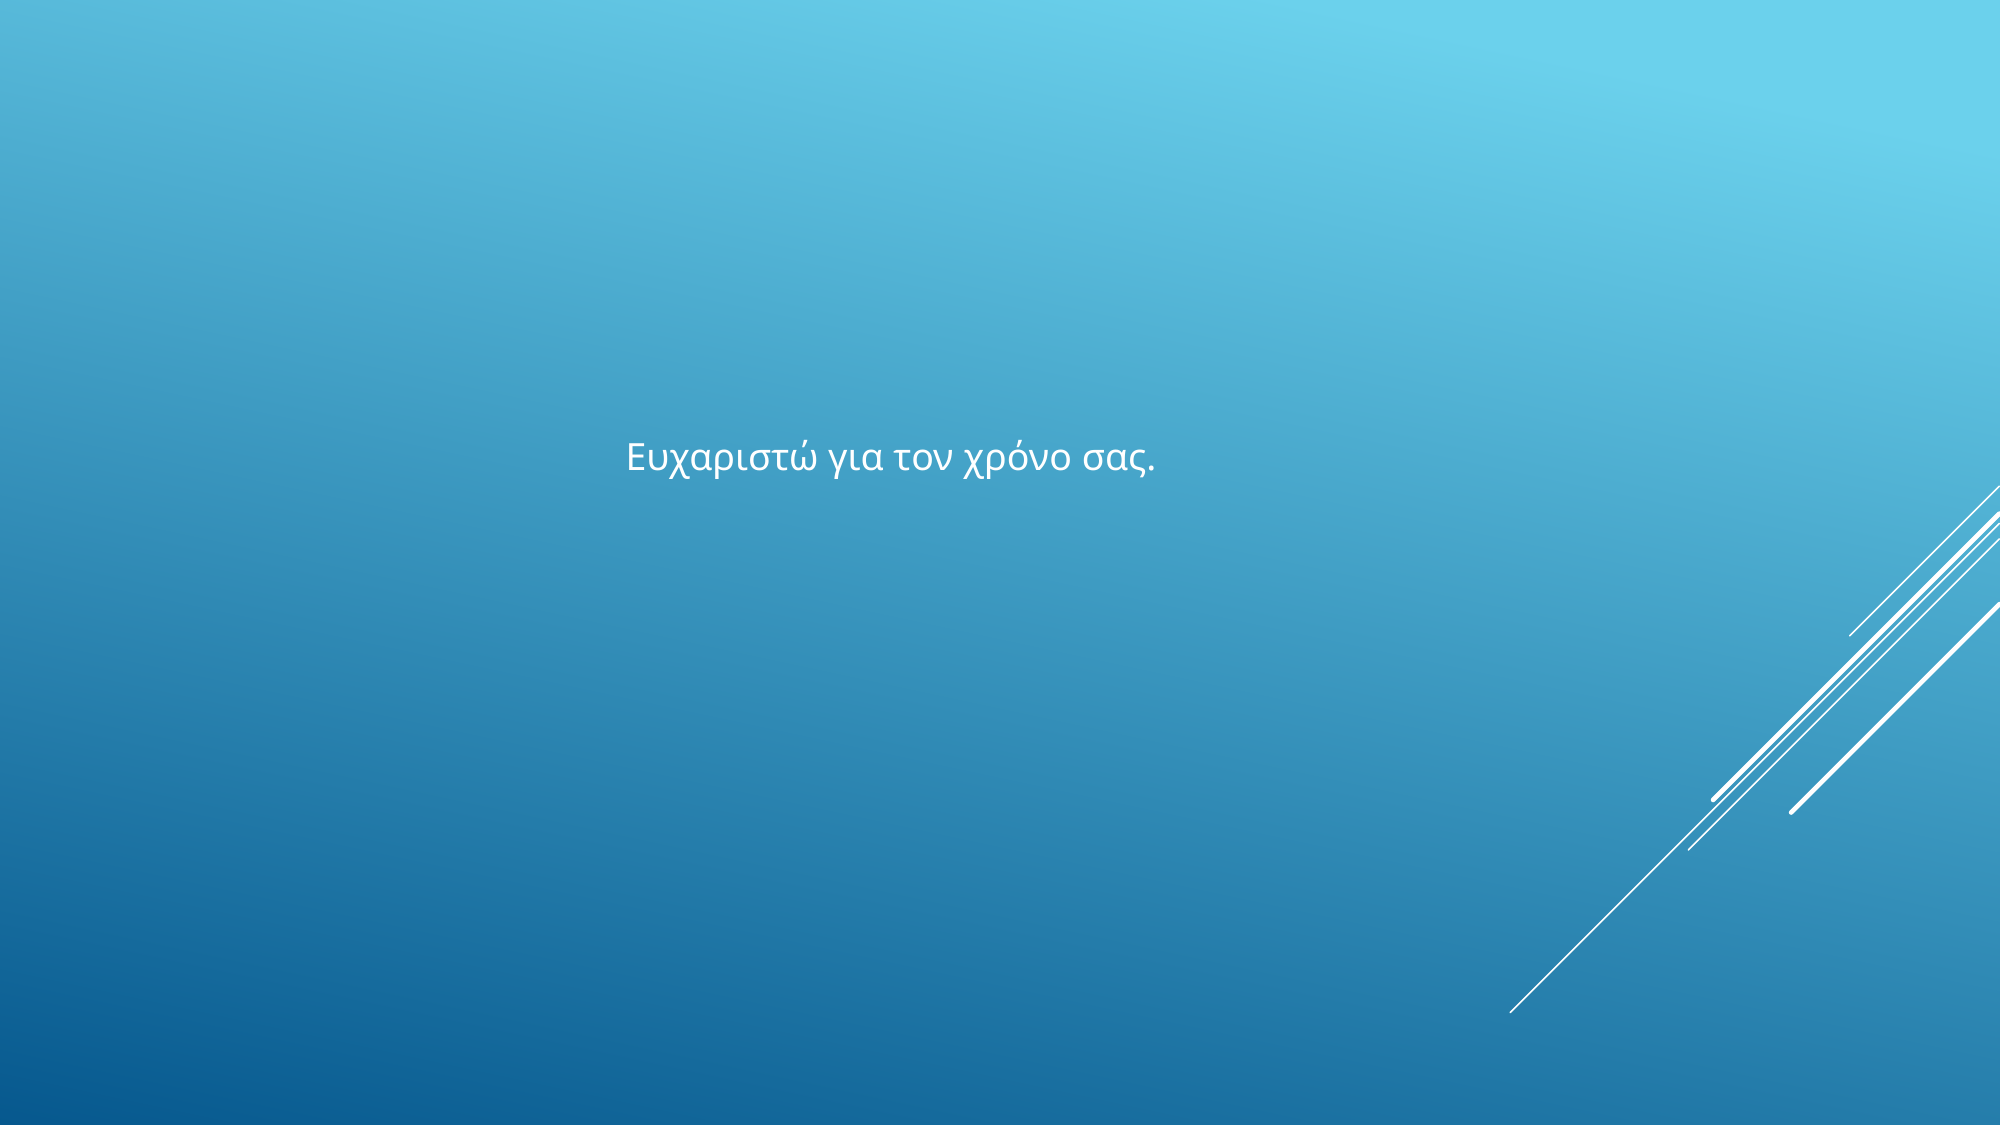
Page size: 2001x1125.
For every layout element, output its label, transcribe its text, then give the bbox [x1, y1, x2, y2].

text_box Ευχαριστώ για τον χρόνο σας. [610, 426, 1650, 486]
